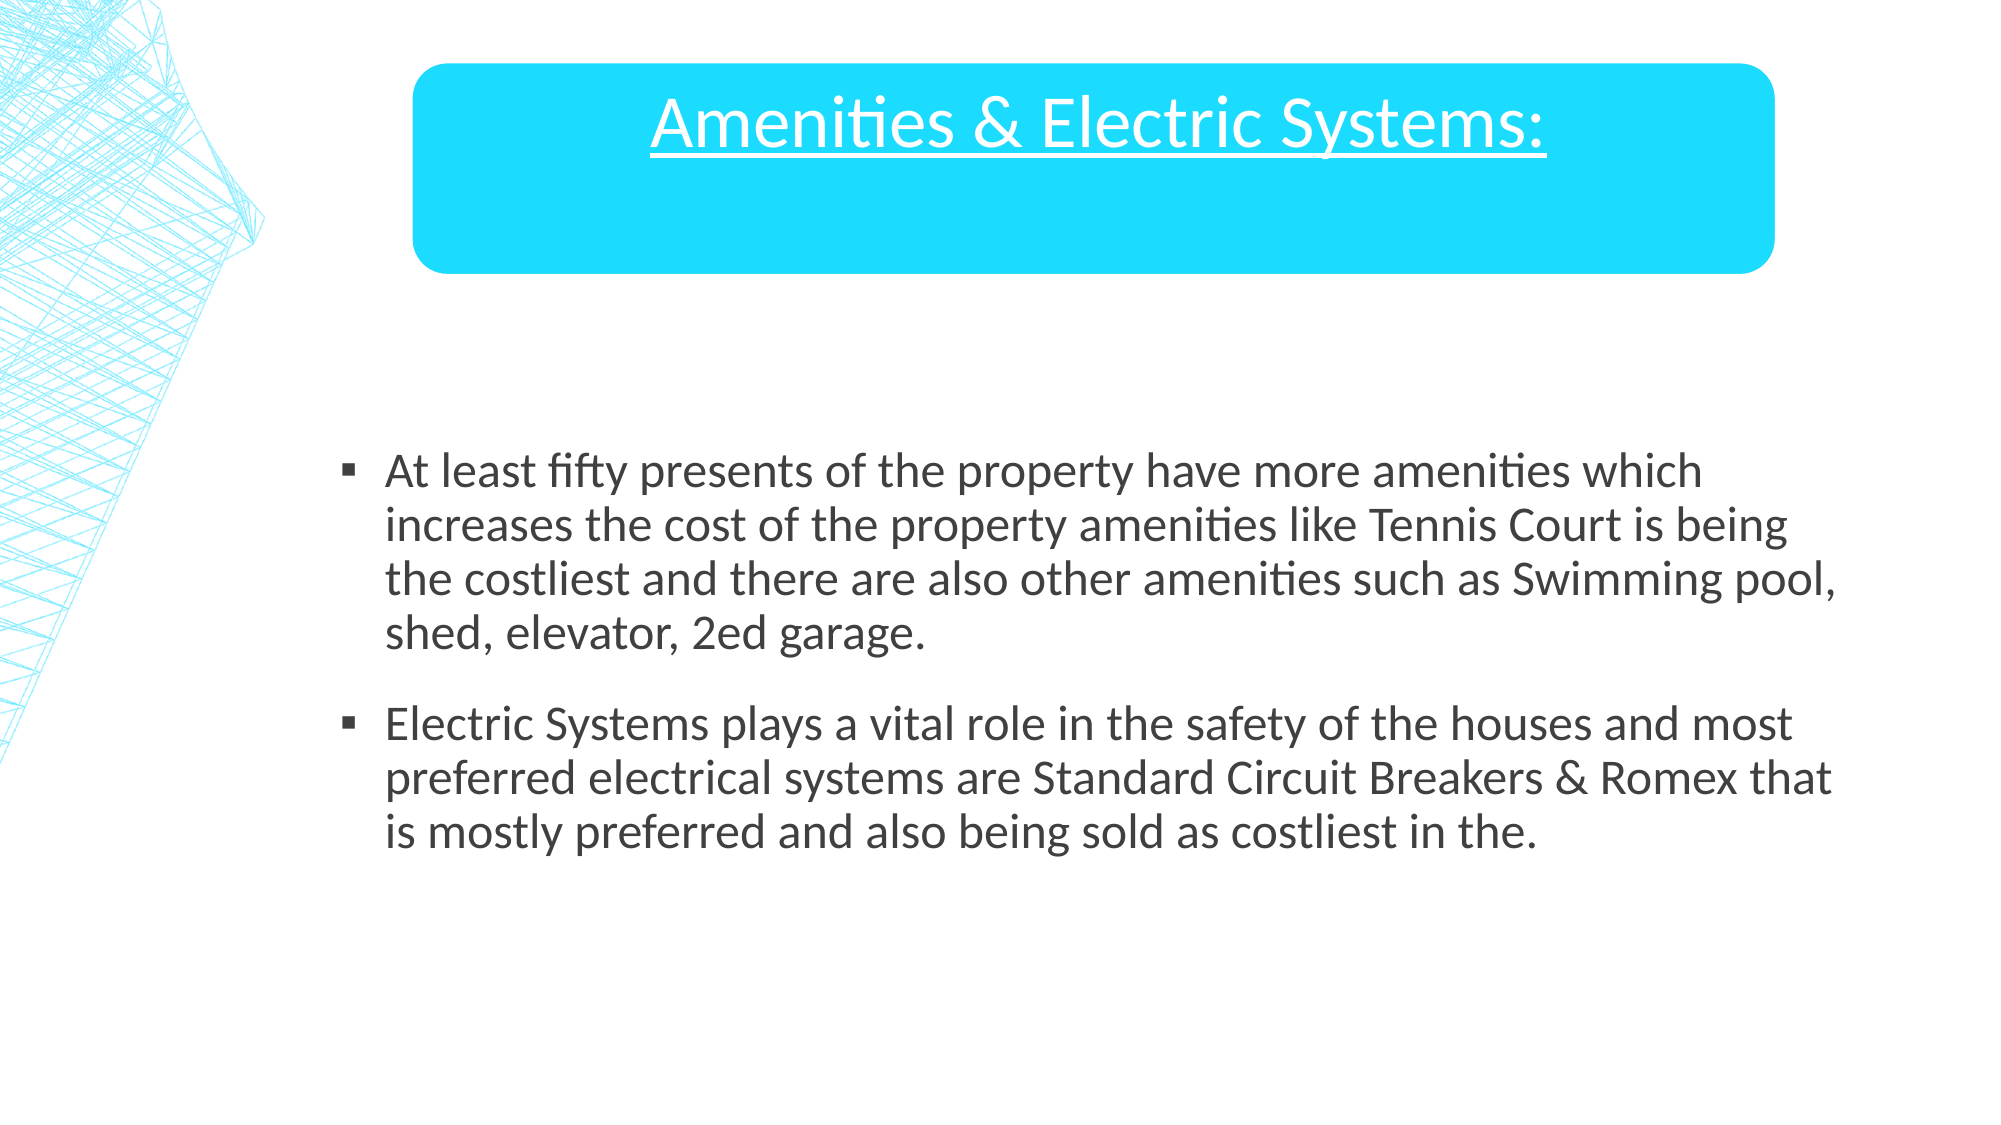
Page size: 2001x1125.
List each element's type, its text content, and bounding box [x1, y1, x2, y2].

picture [0, 0, 2001, 1125]
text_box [324, 62, 1863, 275]
list At least fifty presents of the property have more amenities which increases the cost of the property amenities like Tennis Court is being the costliest and there are also other amenities such as Swimming pool, shed, elevator, 2ed garage. Electric Systems plays a vital role in the safety of the houses and most preferred electrical systems are Standard Circuit Breakers & Romex that is mostly preferred and also being sold as costliest in the. [324, 436, 1863, 1062]
